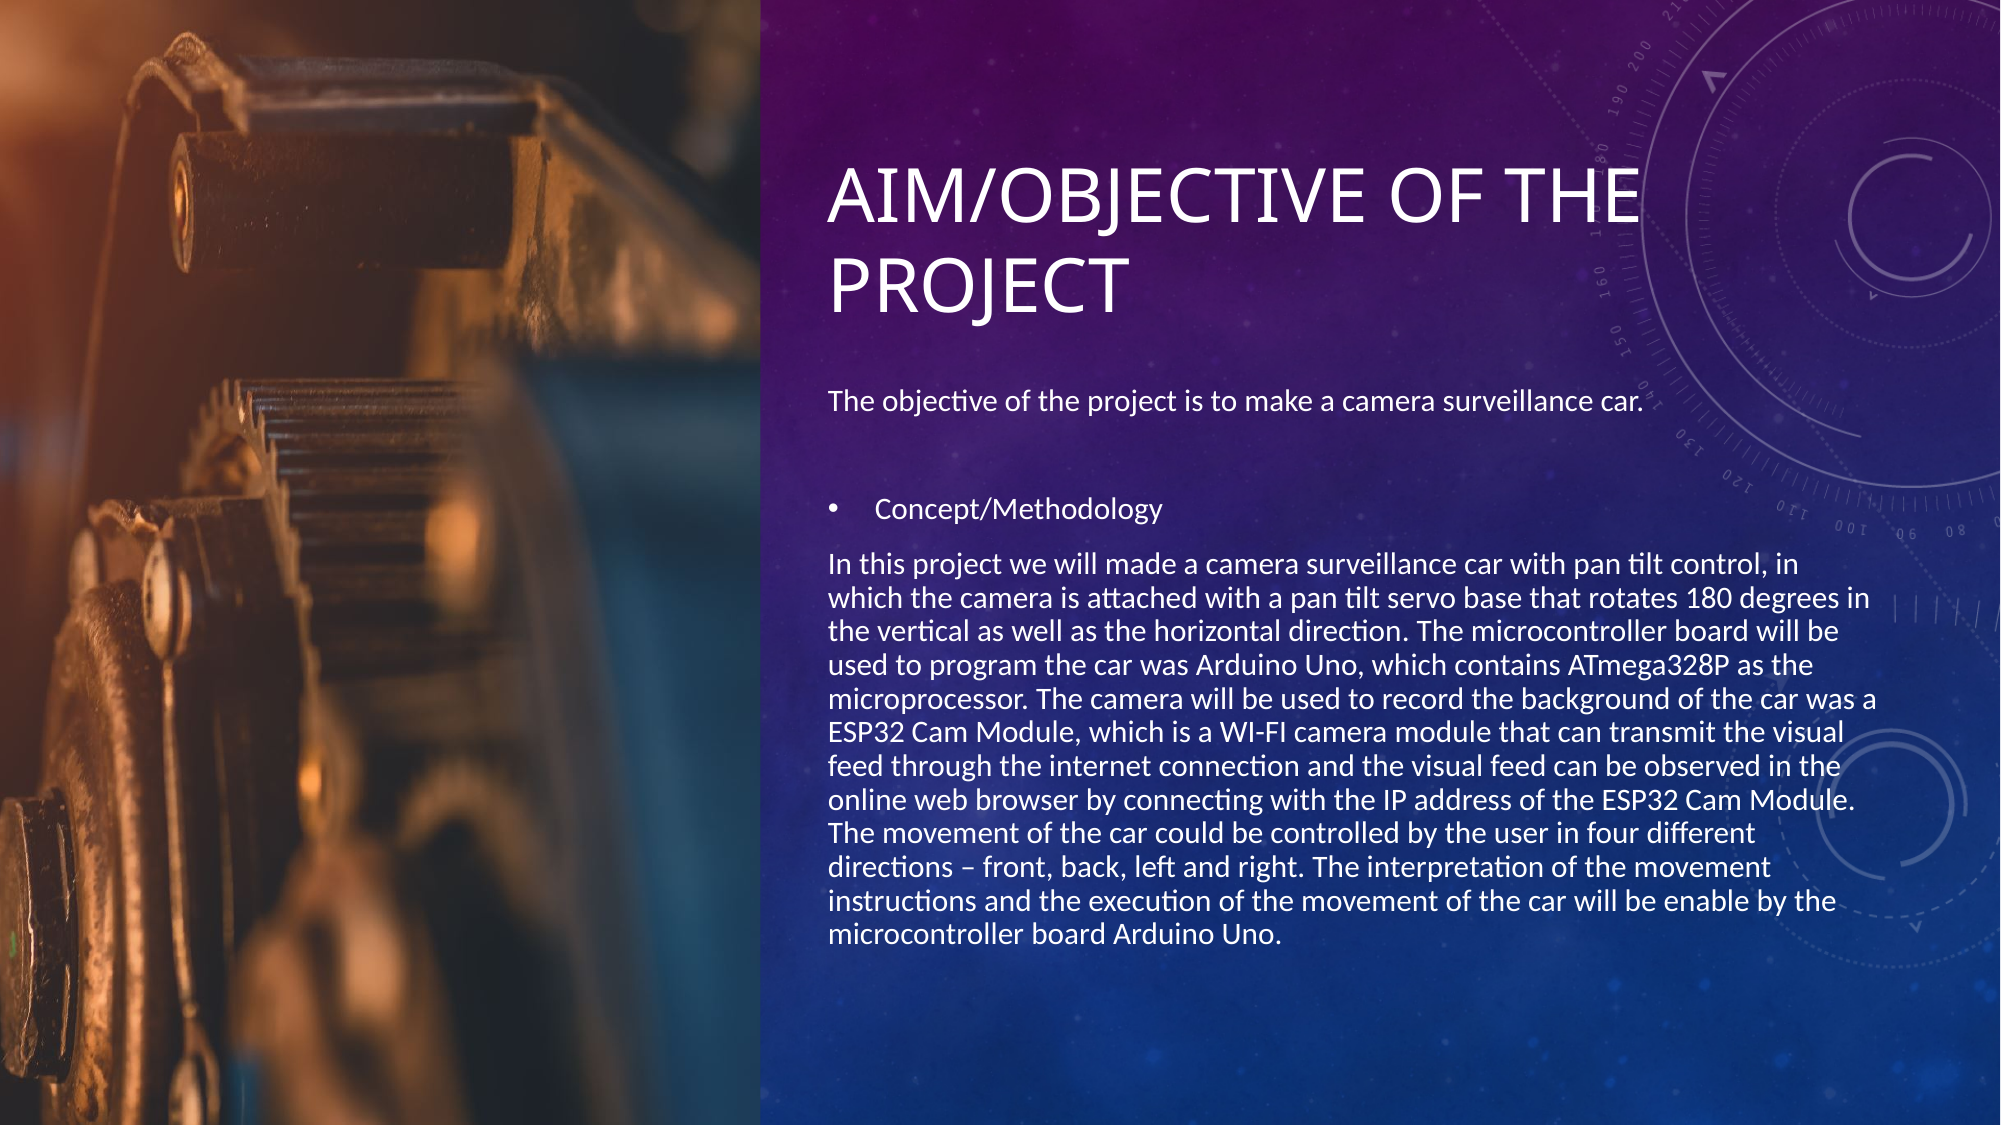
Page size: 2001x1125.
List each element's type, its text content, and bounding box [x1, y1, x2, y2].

title AIM/OBJECTIVE OF THE PROJECT [812, 104, 1895, 369]
picture [0, 0, 2001, 1125]
list The objective of the project is to make a camera surveillance car. Concept/Methodology In this project we will made a camera surveillance car with pan tilt control, in which the camera is attached with a pan tilt servo base that rotates 180 degrees in the vertical as well as the horizontal direction. The microcontroller board will be used to program the car was Arduino Uno, which contains ATmega328P as the microprocessor. The camera will be used to record the background of the car was a ESP32 Cam Module, which is a WI-FI camera module that can transmit the visual feed through the internet connection and the visual feed can be observed in the online web browser by connecting with the IP address of the ESP32 Cam Module. The movement of the car could be controlled by the user in four different directions – front, back, left and right. The interpretation of the movement instructions and the execution of the movement of the car will be enable by the microcontroller board Arduino Uno. [812, 369, 1895, 1021]
